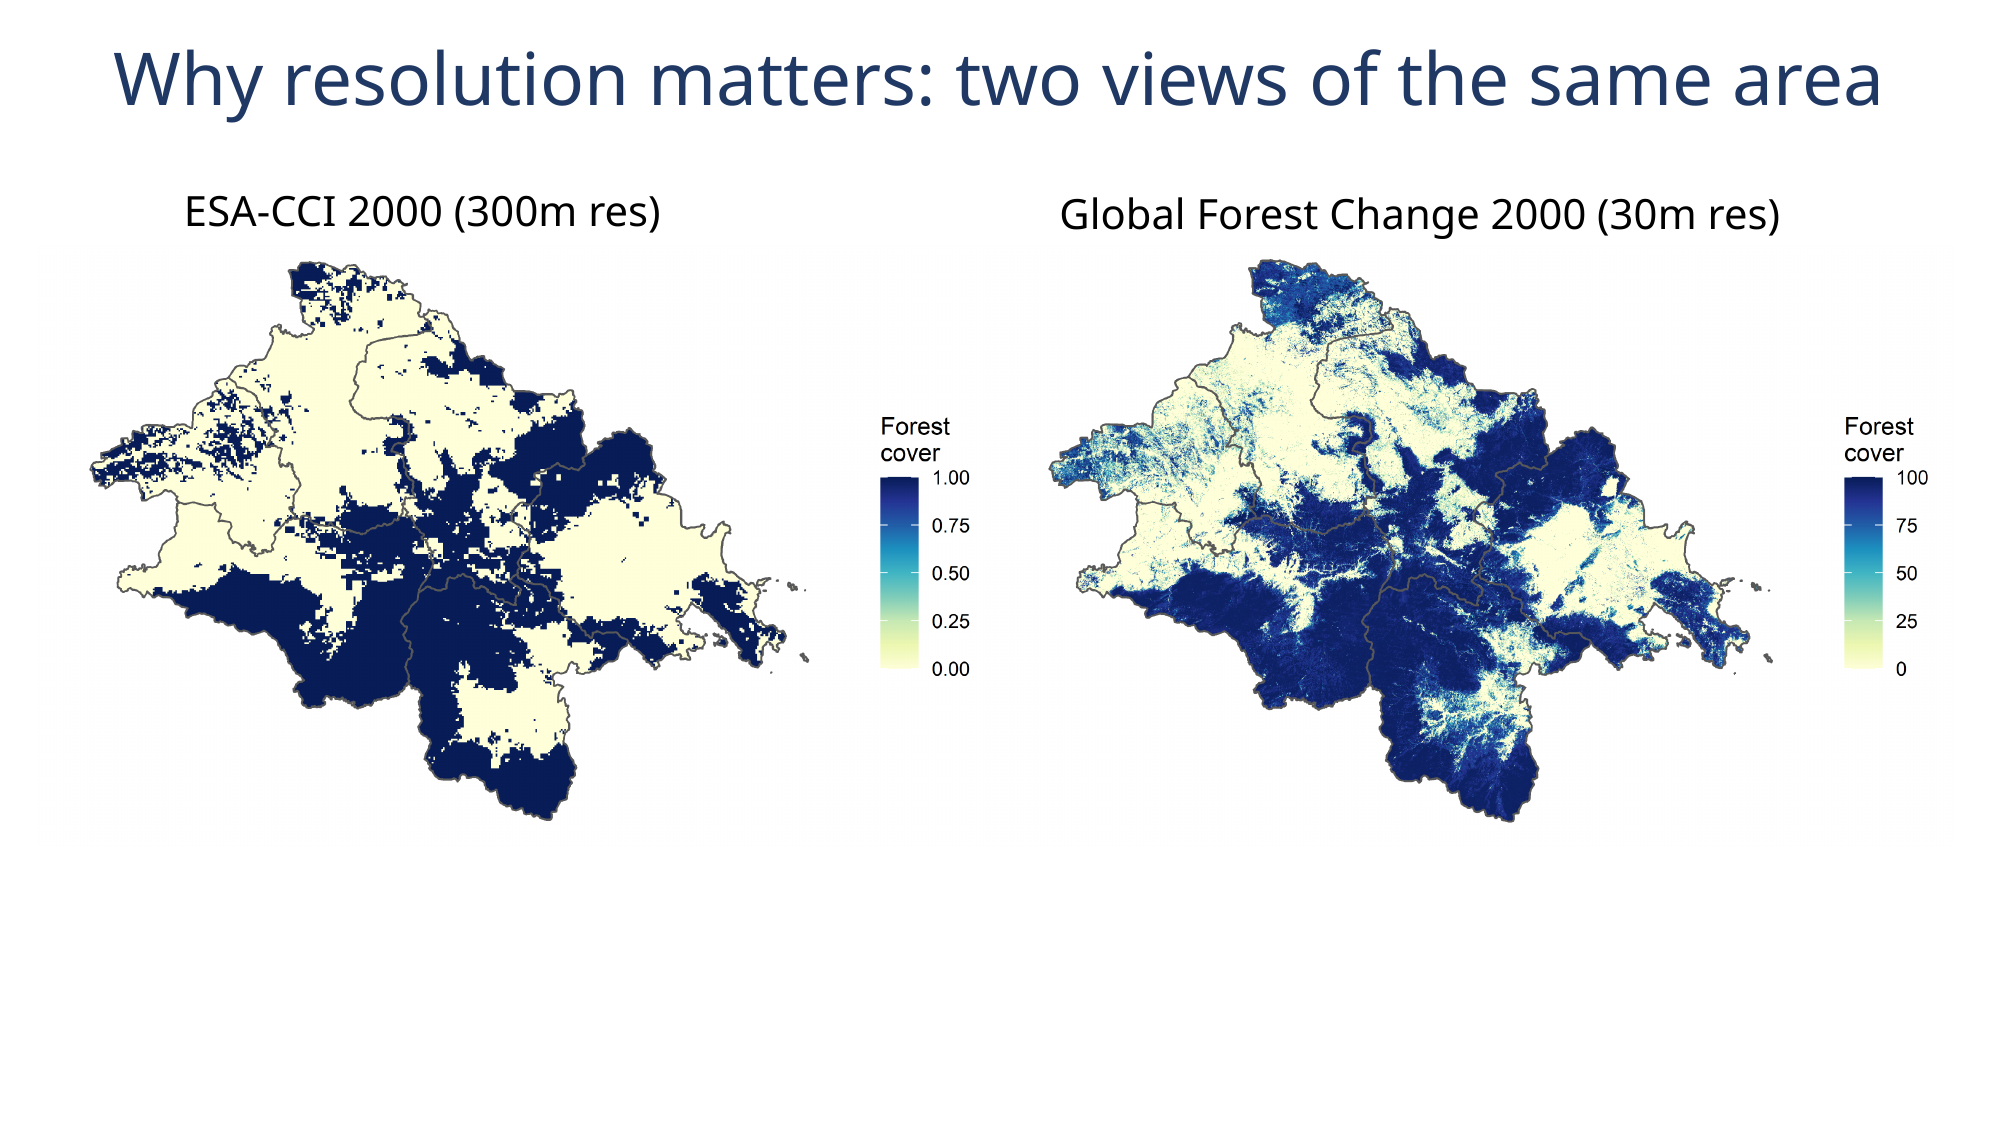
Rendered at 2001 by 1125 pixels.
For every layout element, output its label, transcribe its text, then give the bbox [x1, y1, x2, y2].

text_box ESA-CCI 2000 (300m res) [36, 167, 809, 244]
text_box Global Forest Change 2000 (30m res) [1034, 169, 1806, 245]
title Why resolution matters: two views of the same area [59, 30, 1941, 130]
picture [36, 245, 1954, 846]
